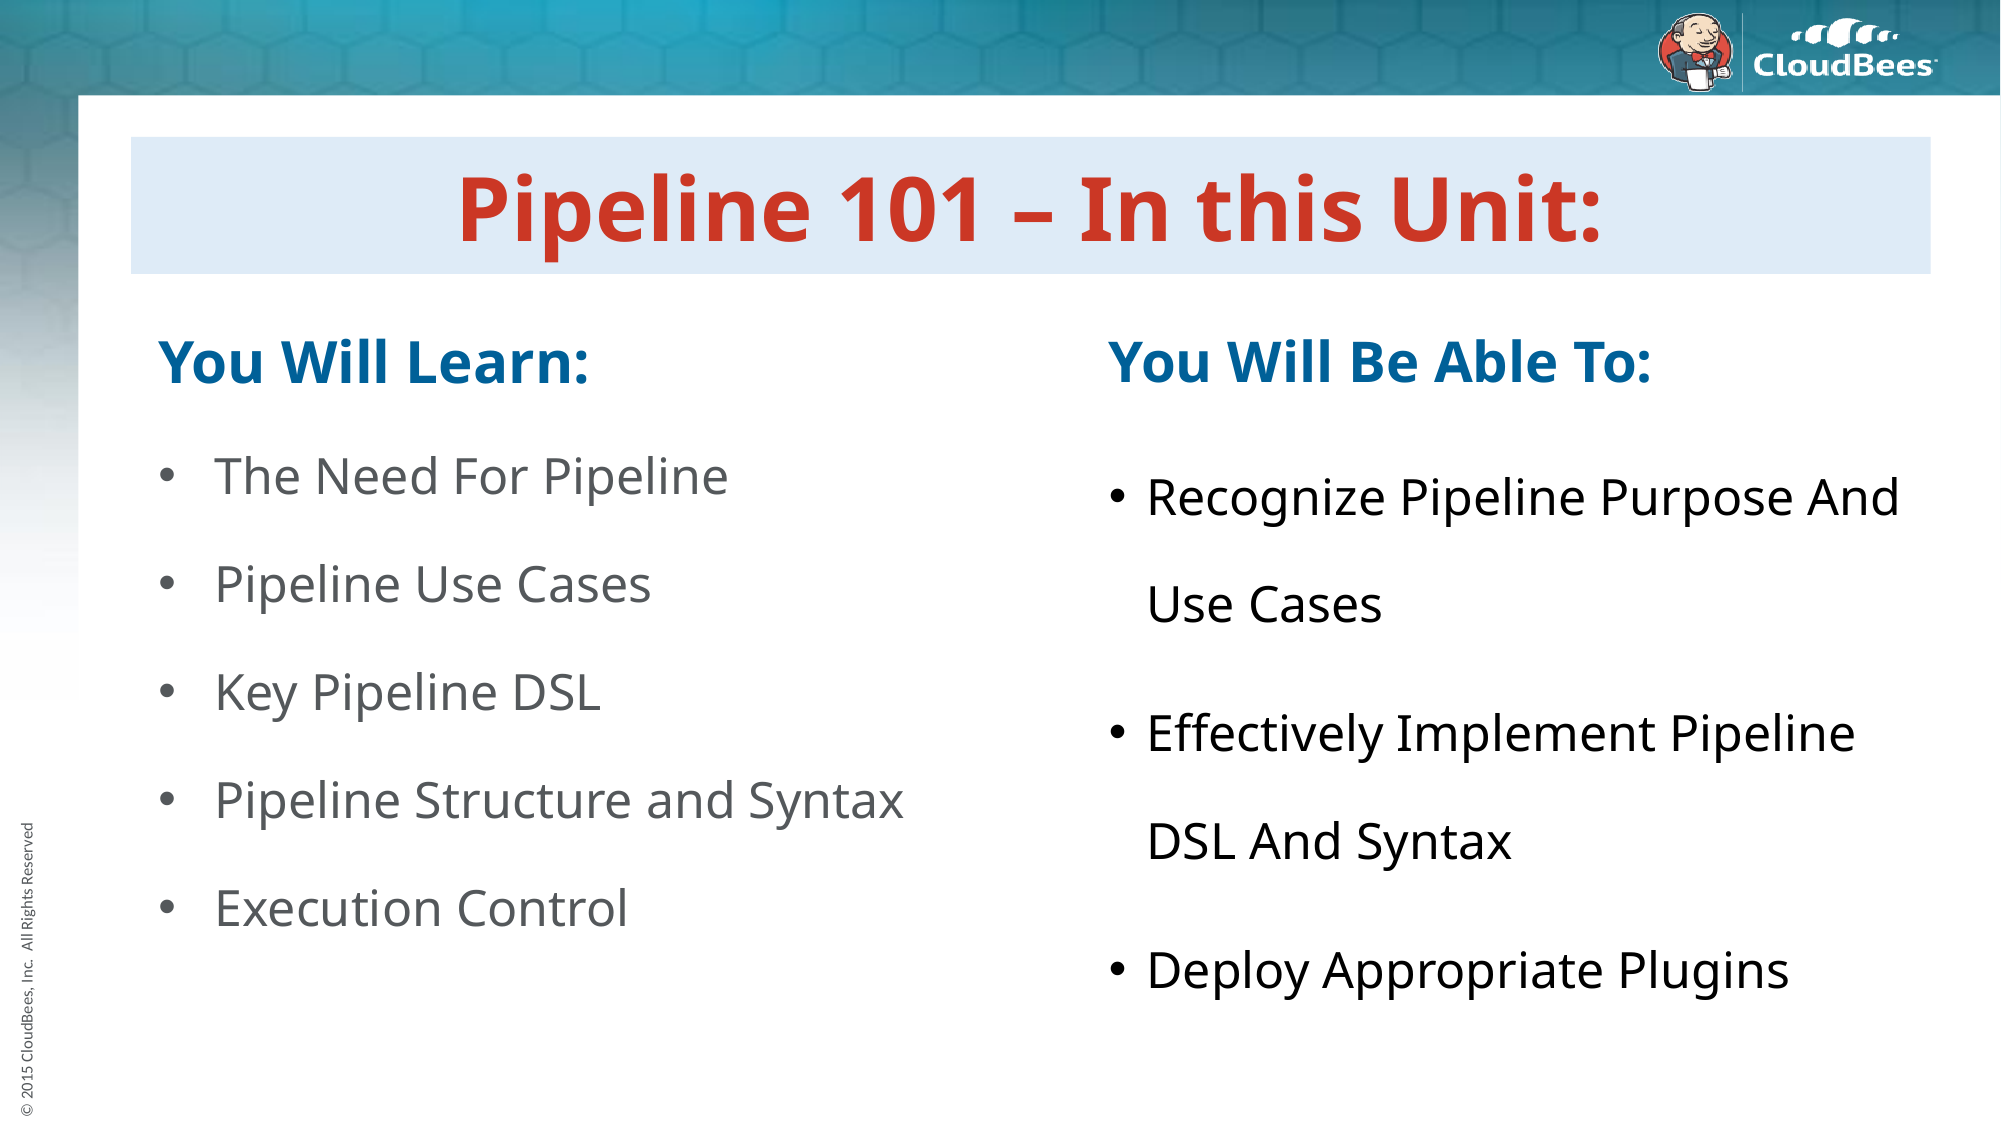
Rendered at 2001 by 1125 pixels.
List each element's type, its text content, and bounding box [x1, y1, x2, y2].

list You Will Learn: The Need For Pipeline Pipeline Use Cases Key Pipeline DSL Pipeline Structure and Syntax Execution Control [150, 325, 1032, 990]
list You Will Be Able To: Recognize Pipeline Purpose And Use Cases Effectively Implement Pipeline DSL And Syntax Deploy Appropriate Plugins [1093, 313, 1975, 1065]
picture [0, 0, 2001, 1125]
title Pipeline 101 – In this Unit: [130, 136, 1932, 275]
